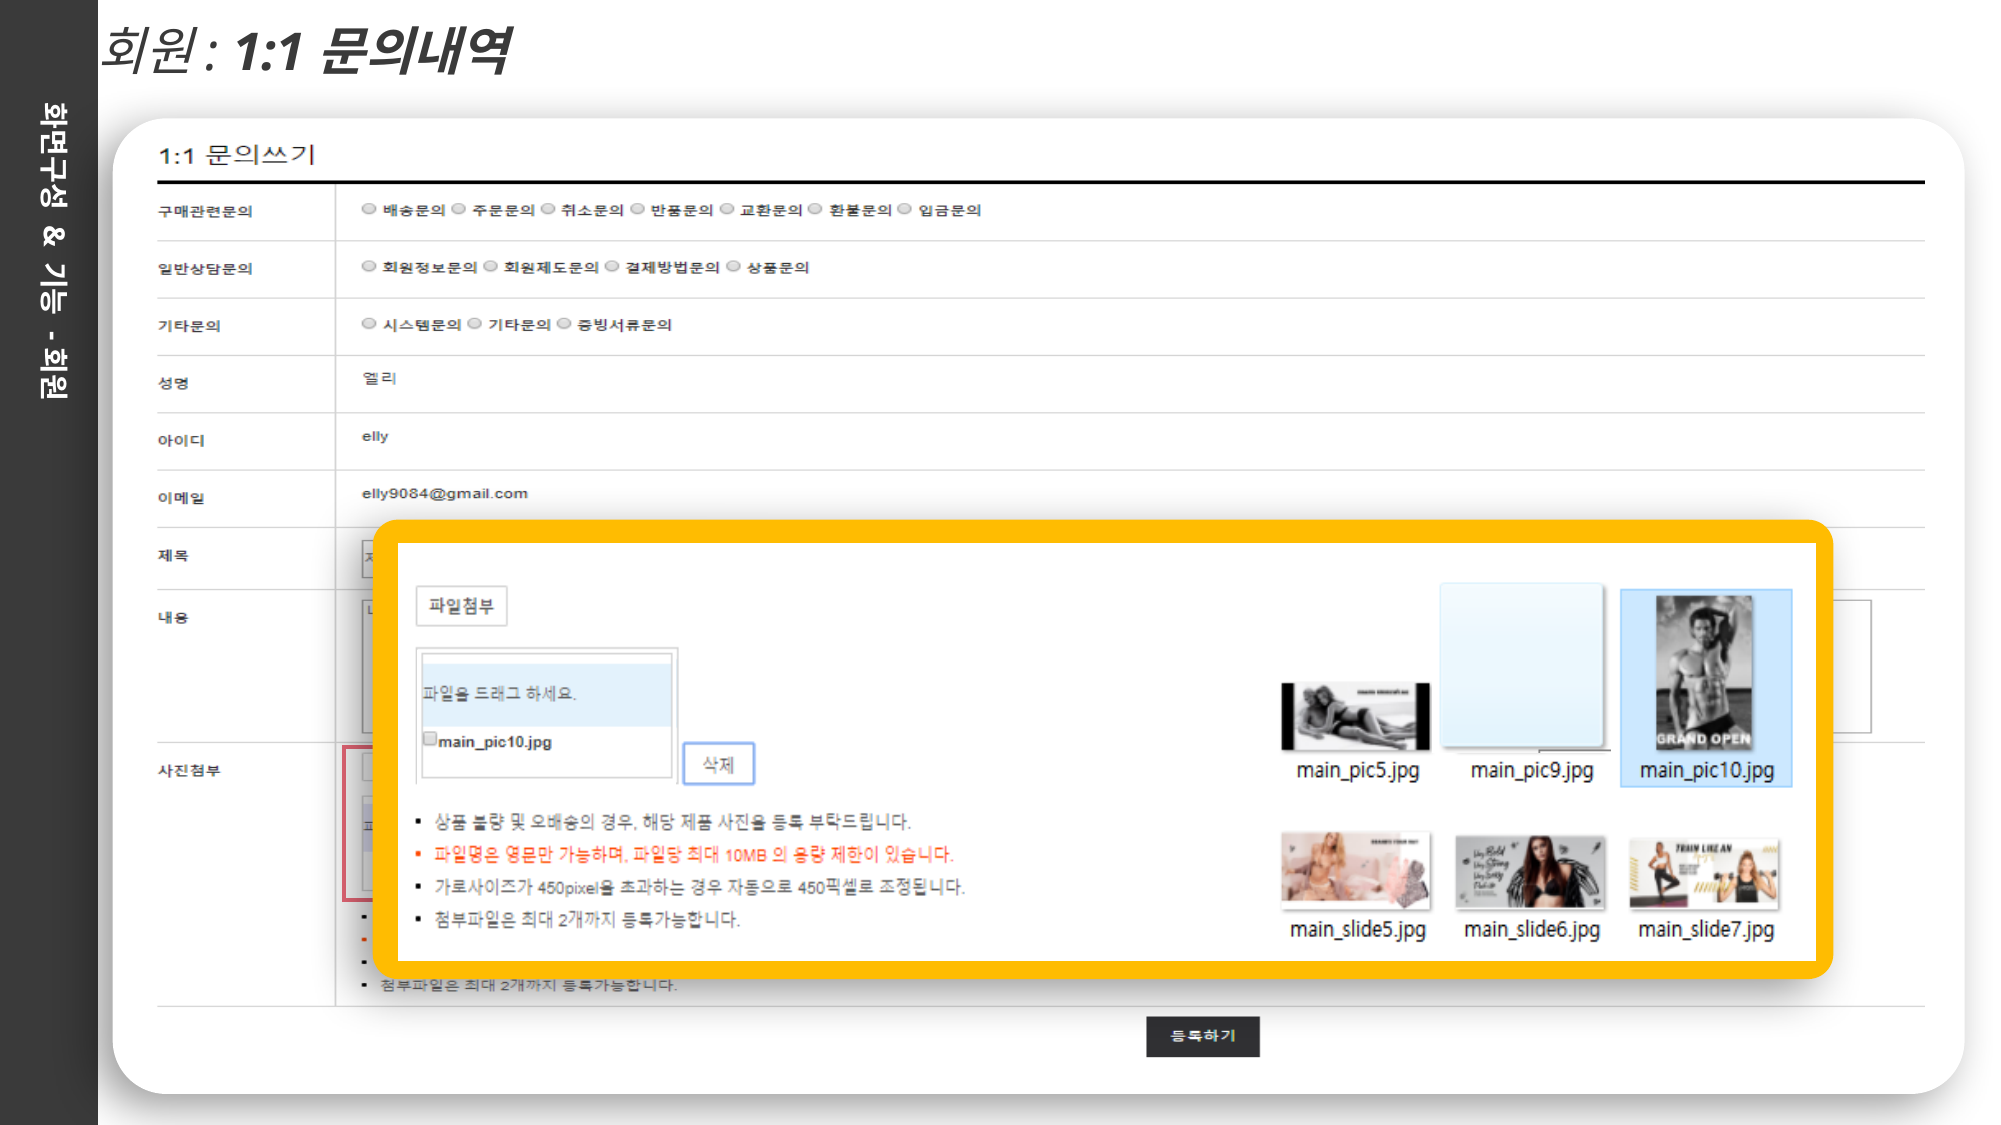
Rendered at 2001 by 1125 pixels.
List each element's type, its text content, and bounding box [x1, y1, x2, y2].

text_box [0, 0, 99, 1125]
text_box [111, 117, 1966, 1095]
picture [140, 134, 1925, 1063]
text_box 회원: 1:1문의내역 [97, 0, 575, 100]
text_box 화면구성 & 기능 -회원 [14, 87, 81, 422]
